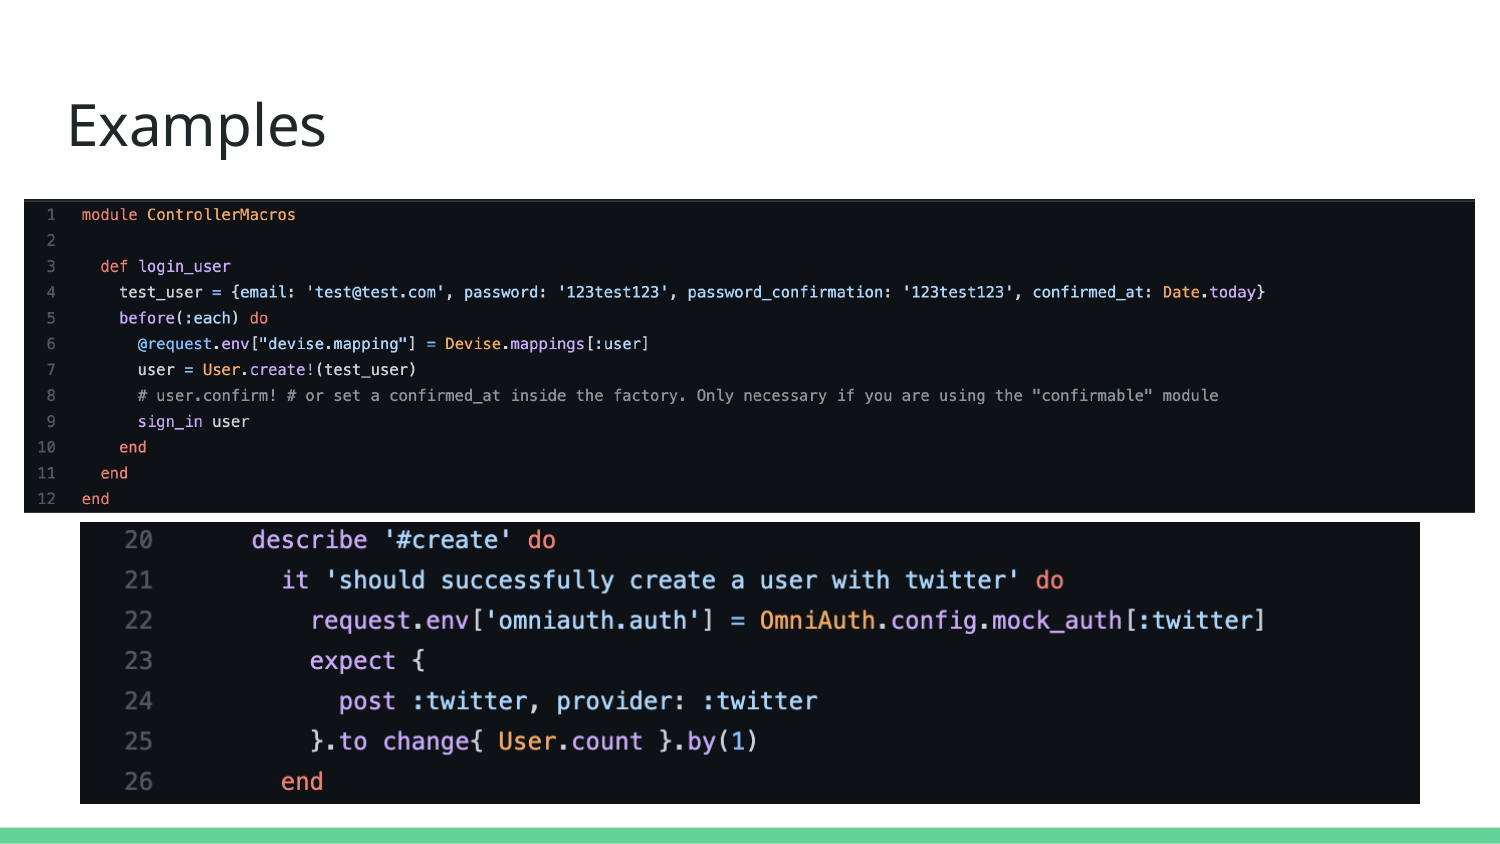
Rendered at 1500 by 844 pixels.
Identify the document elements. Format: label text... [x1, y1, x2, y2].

picture [24, 199, 1476, 513]
title Examples [51, 72, 1449, 167]
picture [79, 521, 1420, 804]
